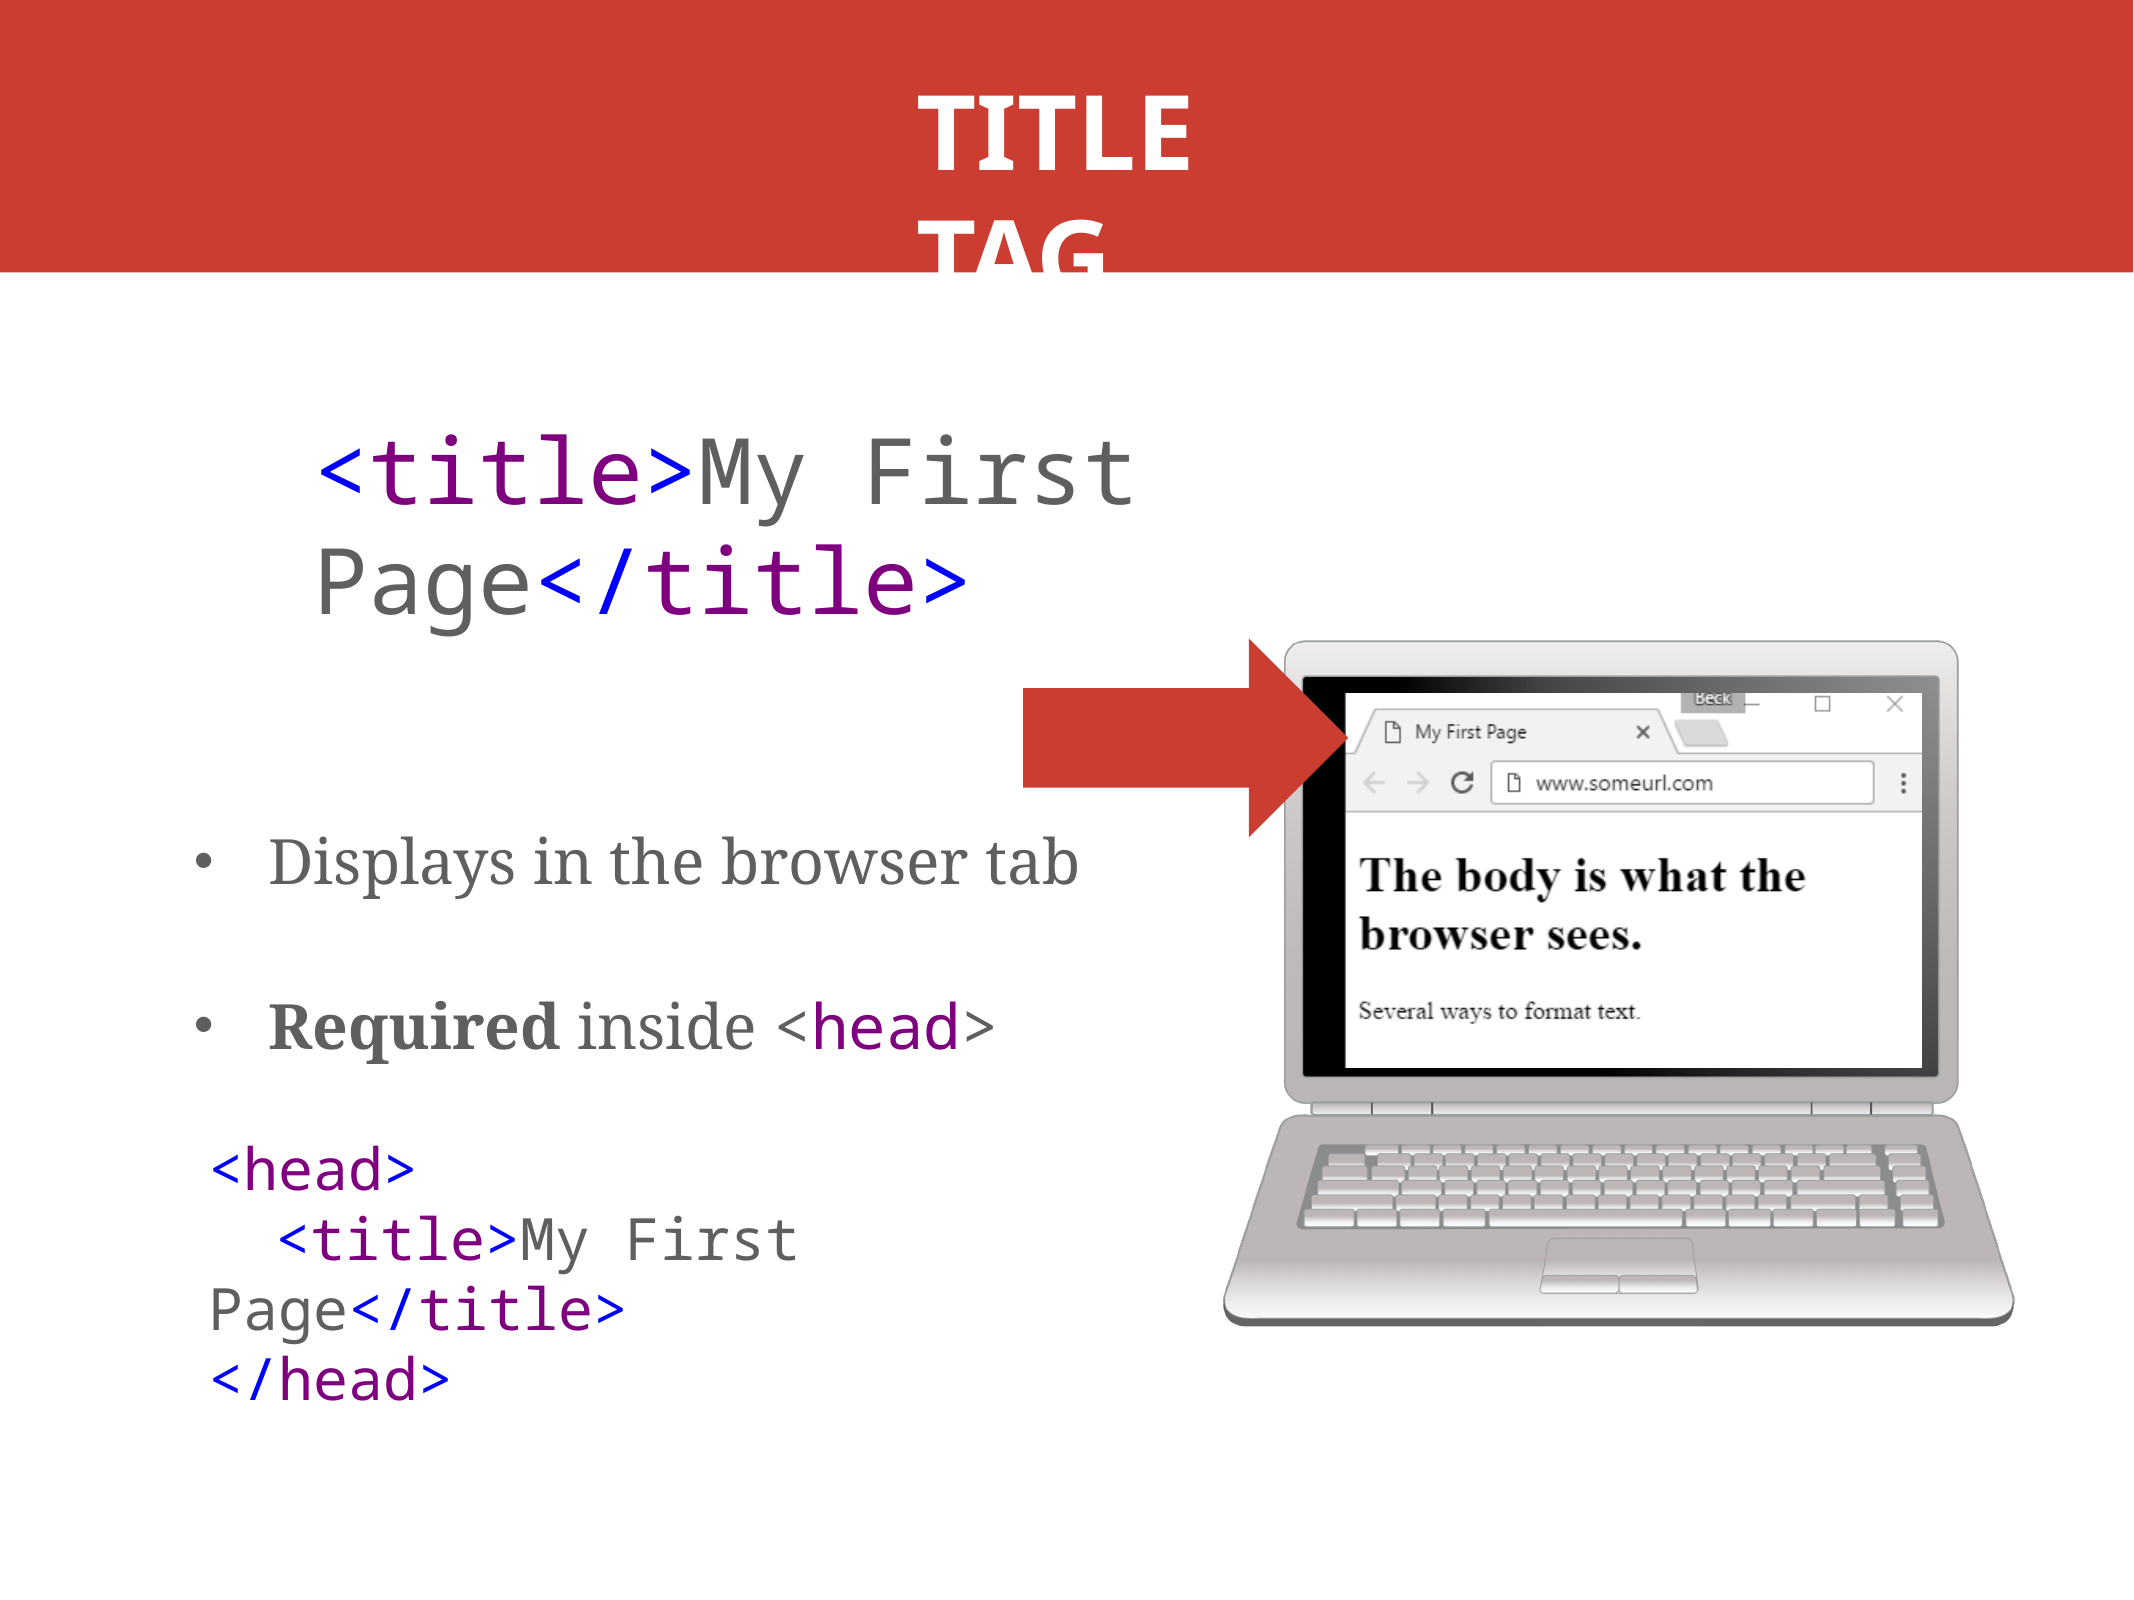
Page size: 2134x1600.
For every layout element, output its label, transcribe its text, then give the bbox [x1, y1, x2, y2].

text_box [1021, 686, 1114, 790]
text_box <title>My First Page</title> Displays in the browser tab Required inside <head> [191, 412, 1767, 1062]
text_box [1119, 565, 2105, 1376]
text_box <head> <title>My First Page</title> </head> [191, 1124, 1259, 1420]
title TITLE TAG [914, 66, 1219, 334]
text_box [0, 0, 2134, 273]
